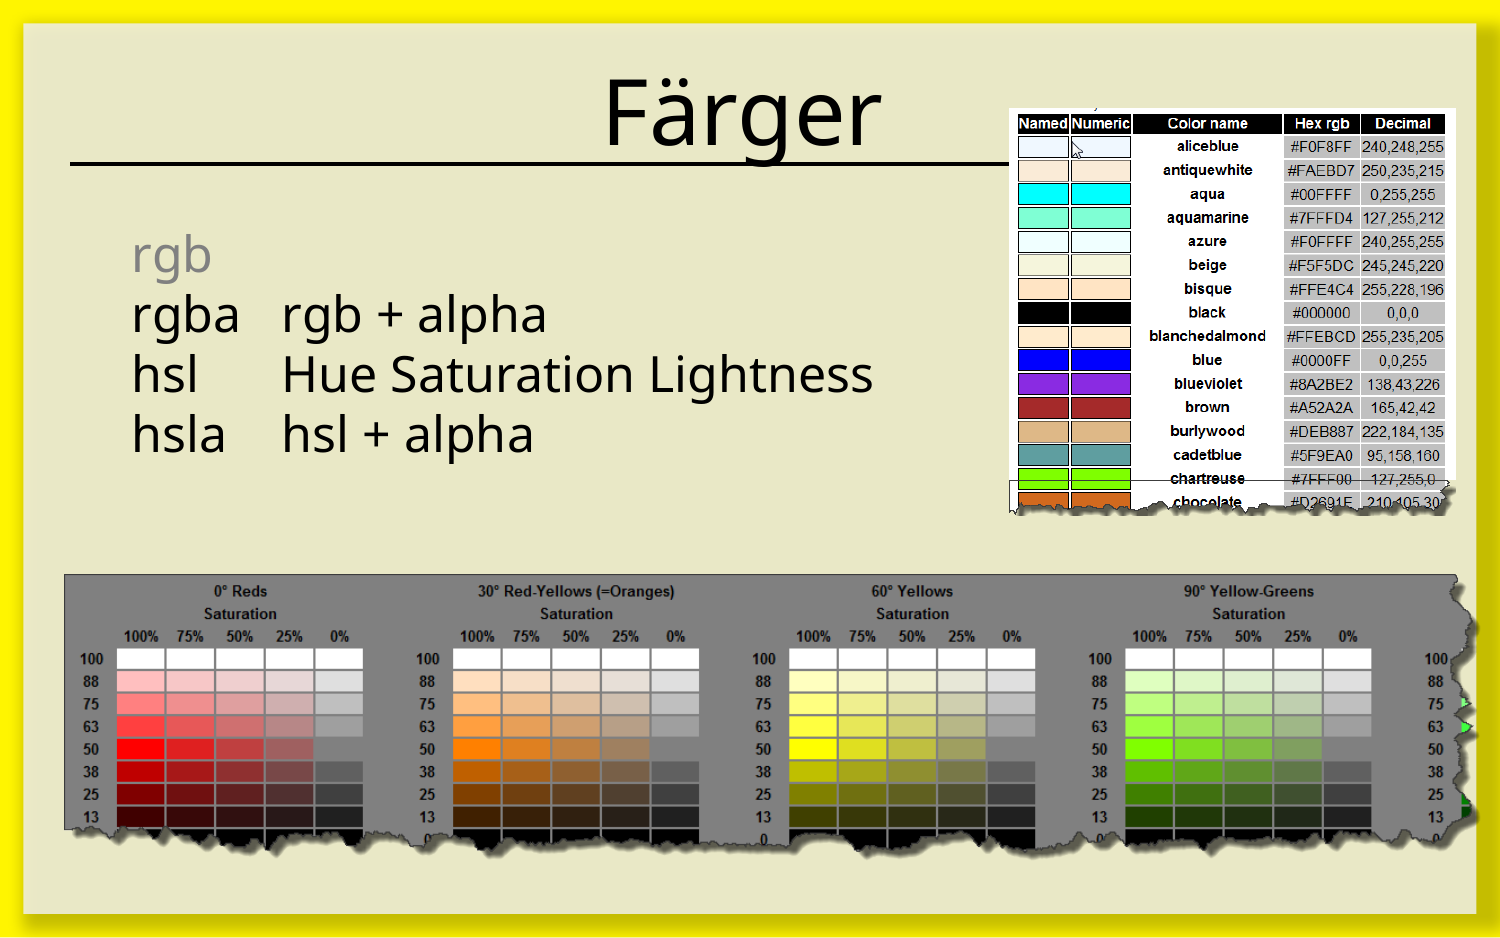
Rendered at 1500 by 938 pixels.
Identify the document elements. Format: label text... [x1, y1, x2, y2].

title Färger [105, 46, 1381, 174]
picture [64, 574, 1500, 880]
subtitle rgb rgba rgb + alpha hsl Hue Saturation Lightness hsla hsl + alpha [117, 214, 1004, 455]
picture [1009, 108, 1456, 517]
